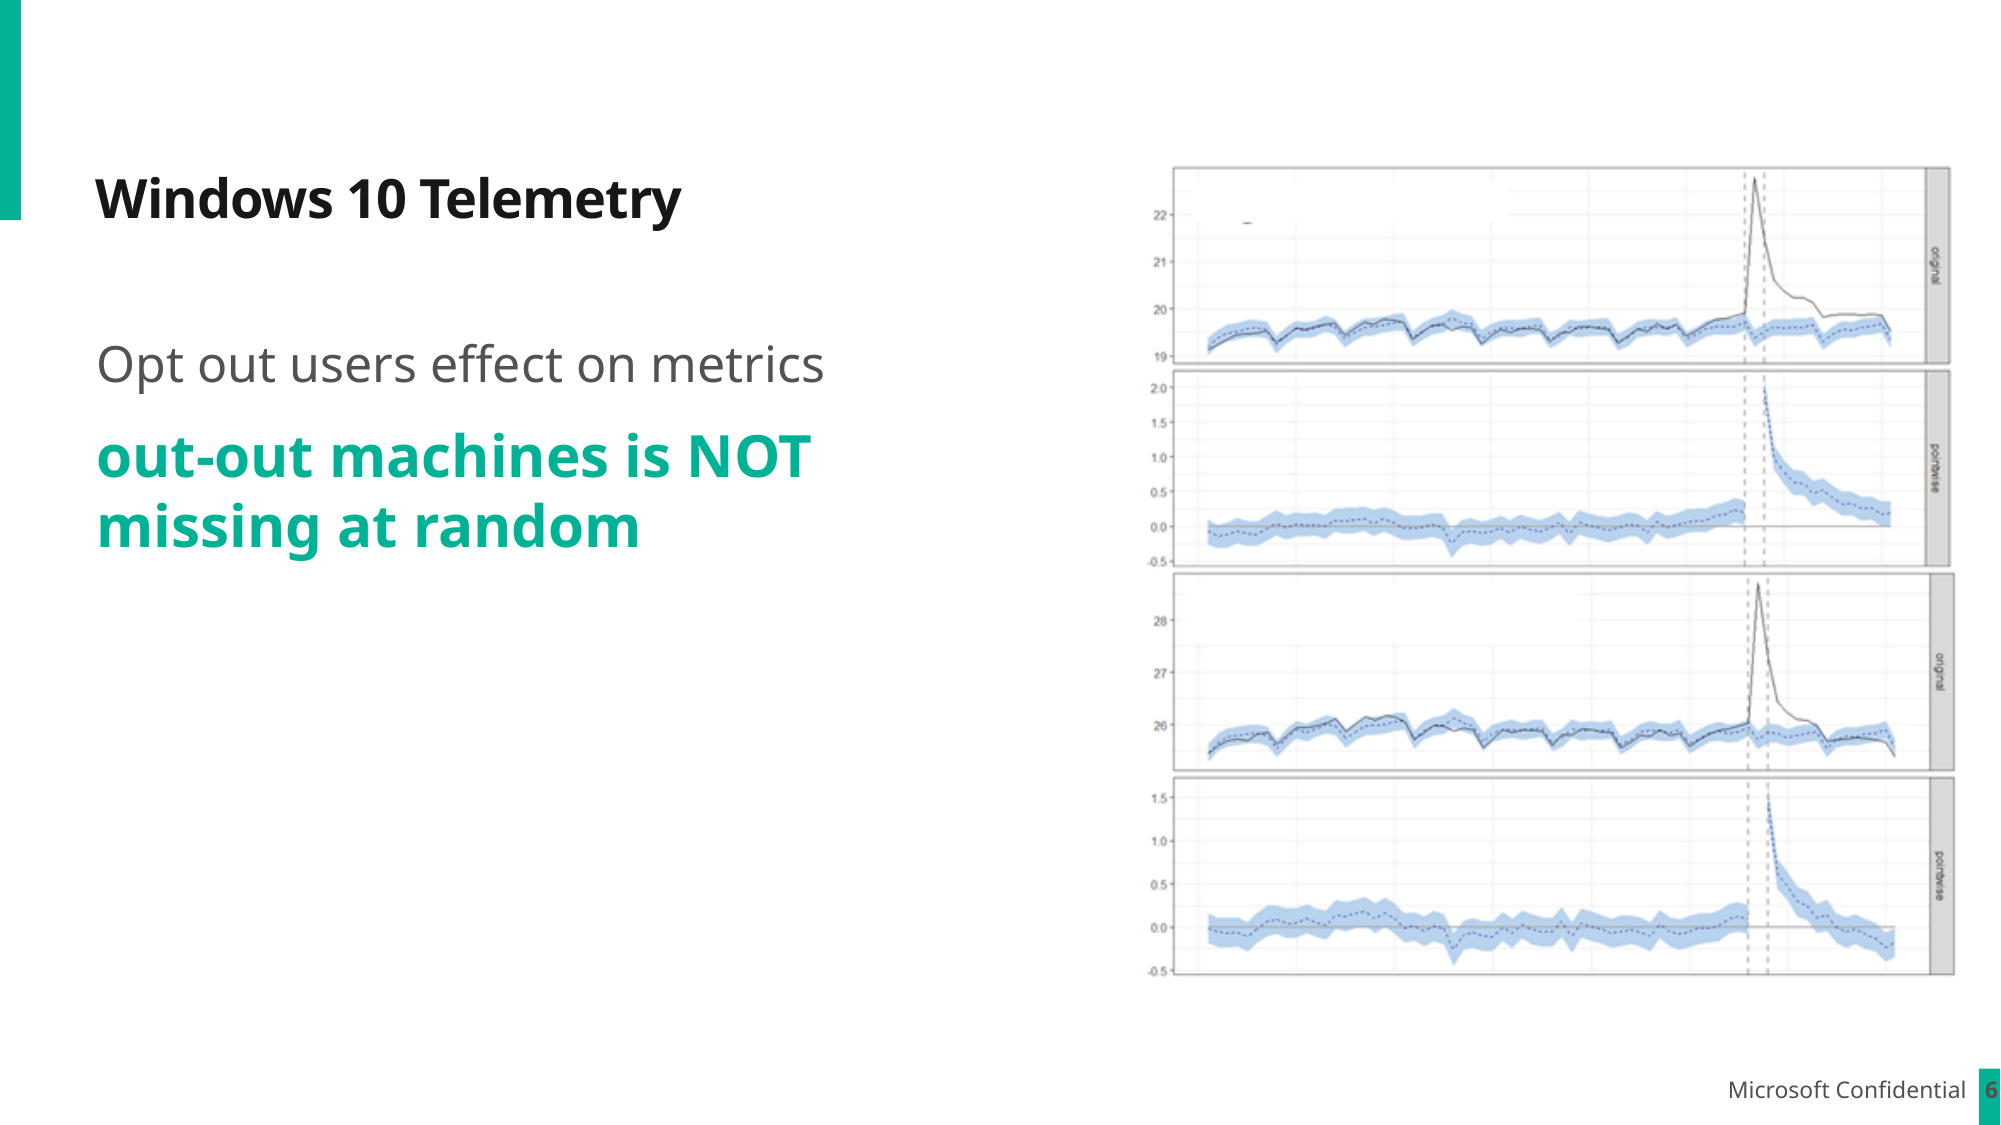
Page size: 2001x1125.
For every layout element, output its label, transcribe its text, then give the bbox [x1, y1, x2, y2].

list Opt out users effect on metrics out-out machines is NOT missing at random [96, 332, 922, 687]
title Windows 10 Telemetry [95, 37, 1470, 230]
picture [1140, 163, 1967, 997]
